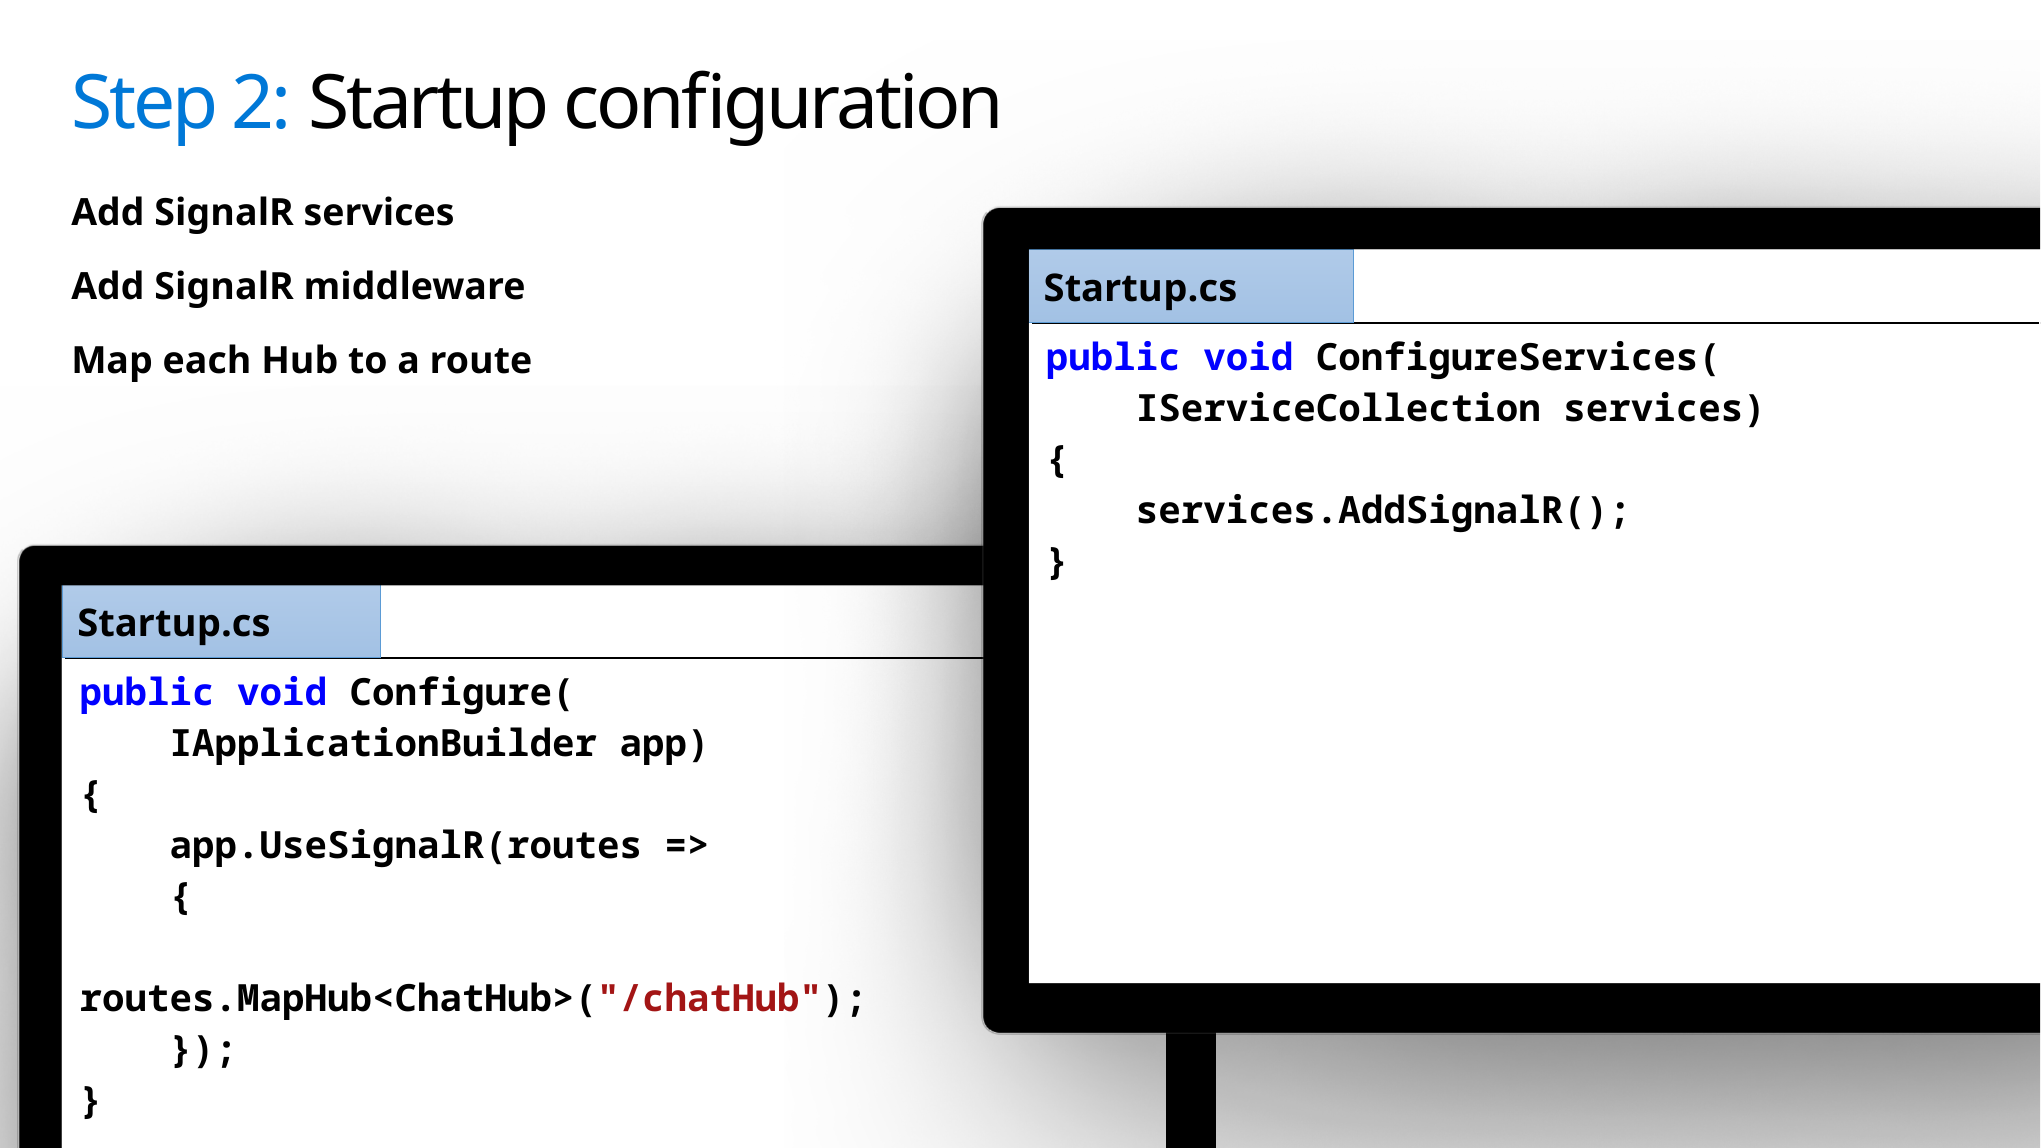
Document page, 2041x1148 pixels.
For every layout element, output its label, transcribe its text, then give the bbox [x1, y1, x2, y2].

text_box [0, 345, 727, 1148]
title Step 2: Startup configuration [71, 37, 727, 161]
picture [727, 0, 2041, 1148]
list Add SignalR services Add SignalR middleware Map each Hub to a route [71, 187, 727, 345]
